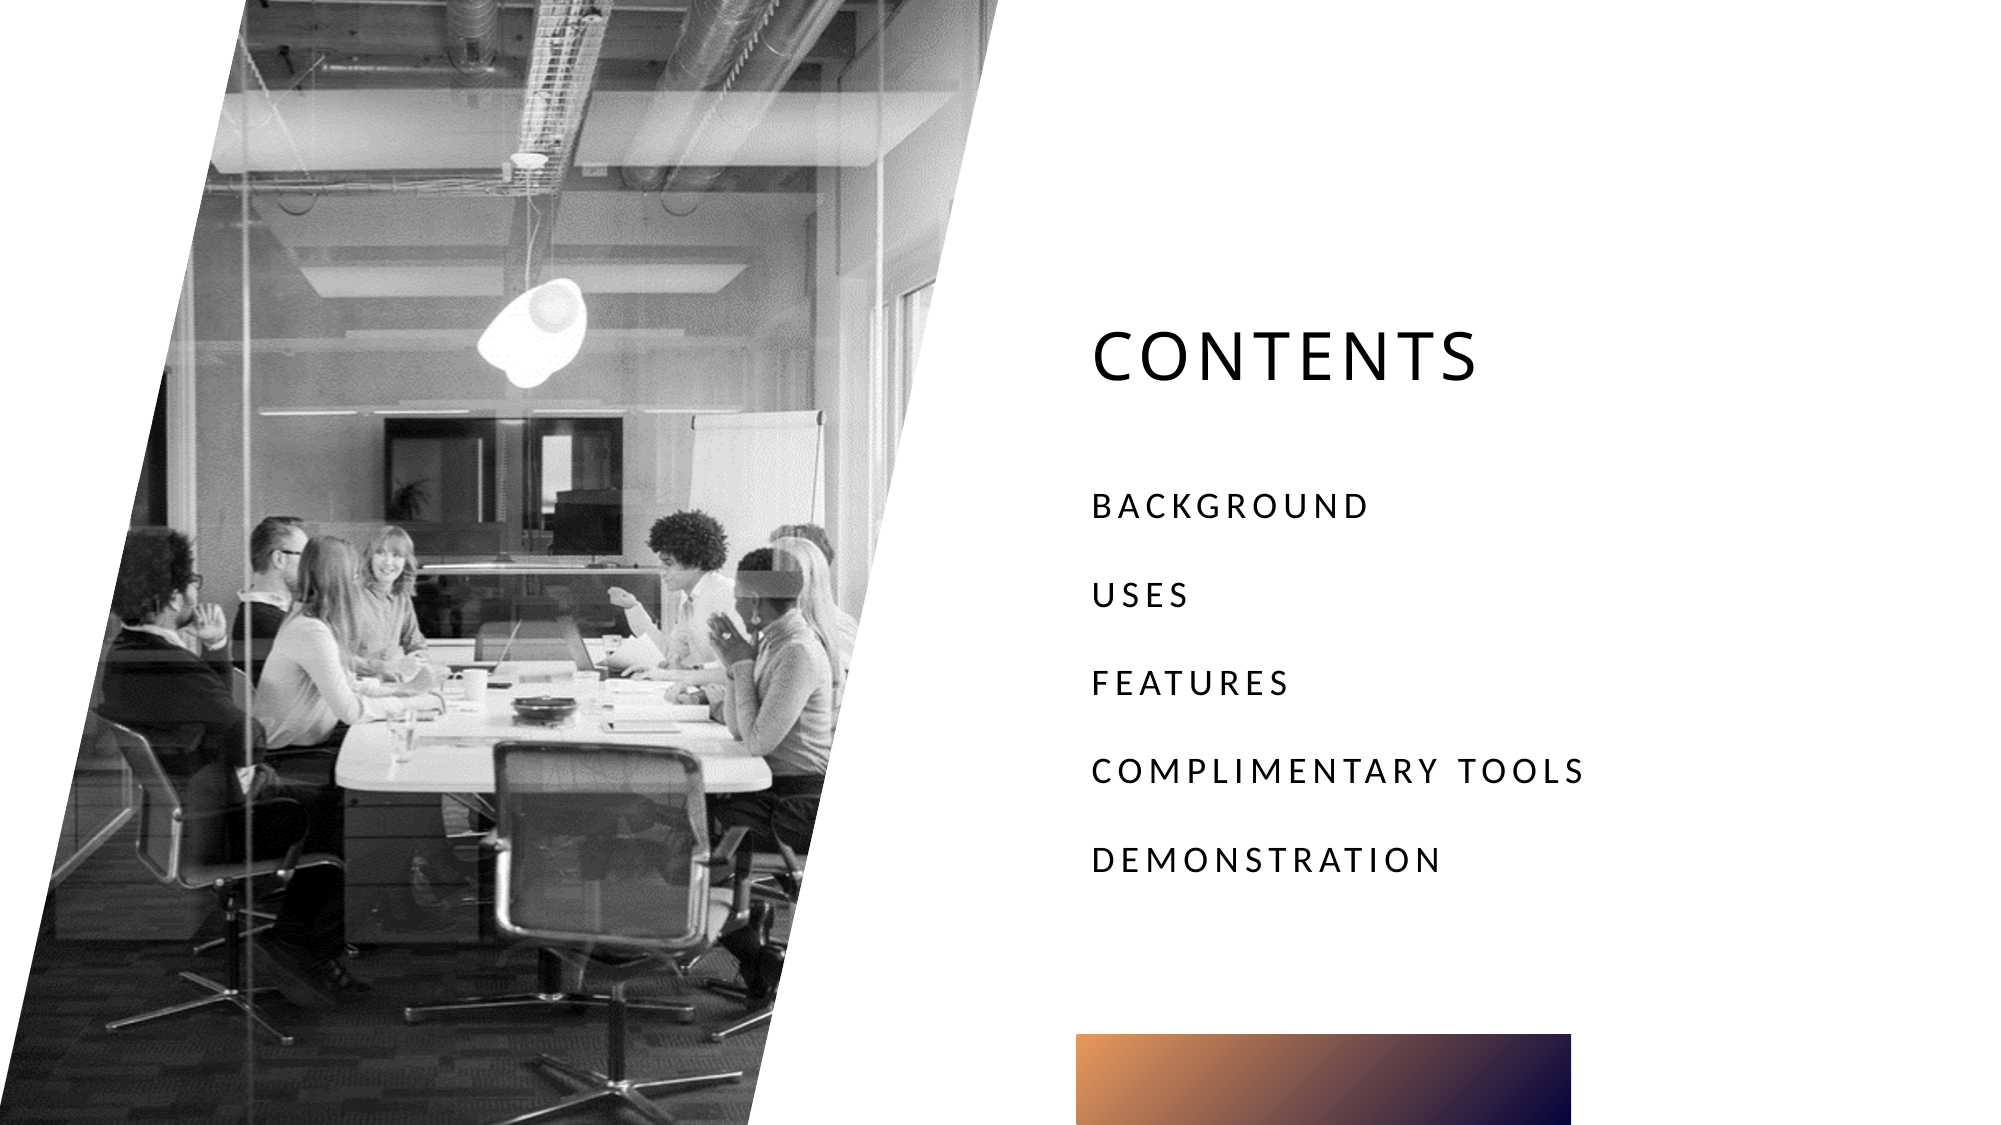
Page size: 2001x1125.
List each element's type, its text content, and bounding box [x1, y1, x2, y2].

title Contents [1076, 75, 1871, 402]
picture [0, 0, 999, 1125]
list Background Uses Features Complimentary Tools Demonstration [1076, 451, 1871, 966]
